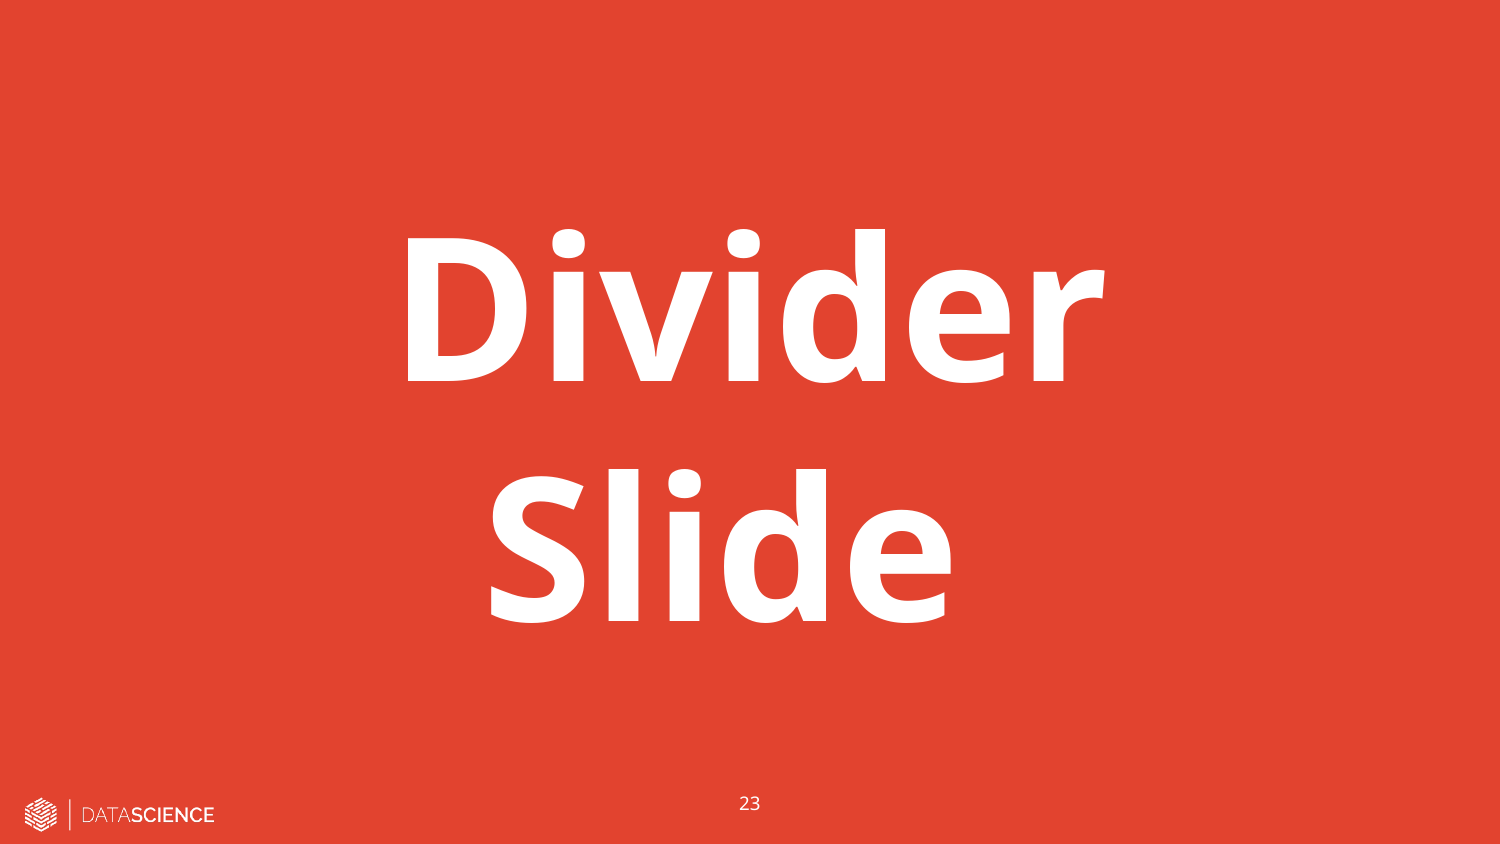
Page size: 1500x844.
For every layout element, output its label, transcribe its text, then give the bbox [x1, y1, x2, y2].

text_box Divider Slide. [112, 331, 1388, 513]
slide_number 23 [575, 782, 925, 827]
picture [25, 797, 214, 832]
